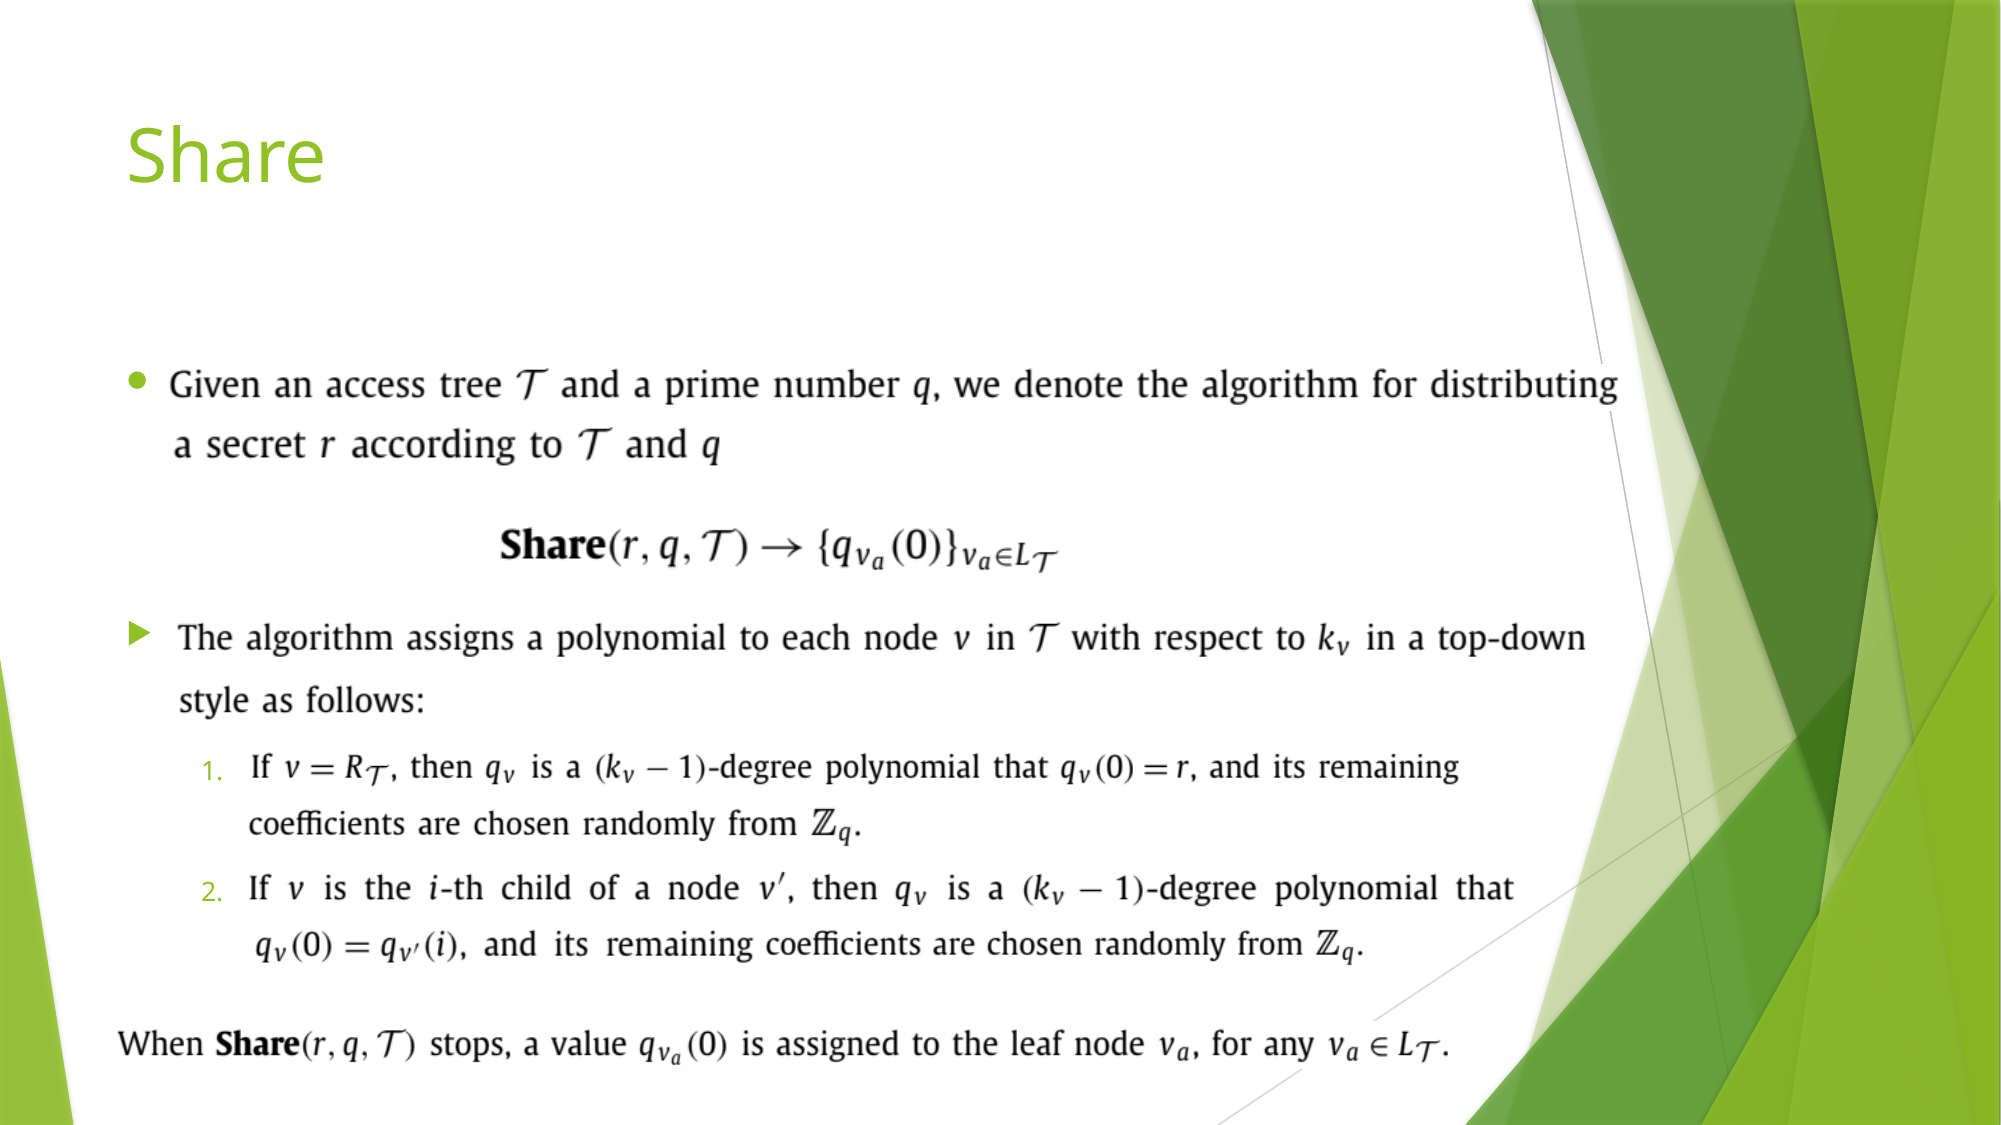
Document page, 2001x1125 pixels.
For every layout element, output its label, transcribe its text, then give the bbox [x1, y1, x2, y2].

picture [178, 680, 427, 728]
picture [160, 364, 1625, 412]
title Share [111, 99, 1522, 317]
picture [245, 927, 1367, 972]
picture [171, 426, 754, 473]
picture [245, 870, 1522, 910]
picture [171, 614, 1595, 668]
picture [245, 801, 865, 851]
list : [111, 354, 1594, 1079]
picture [110, 1021, 1452, 1069]
picture [245, 745, 1465, 791]
picture [487, 520, 1061, 585]
